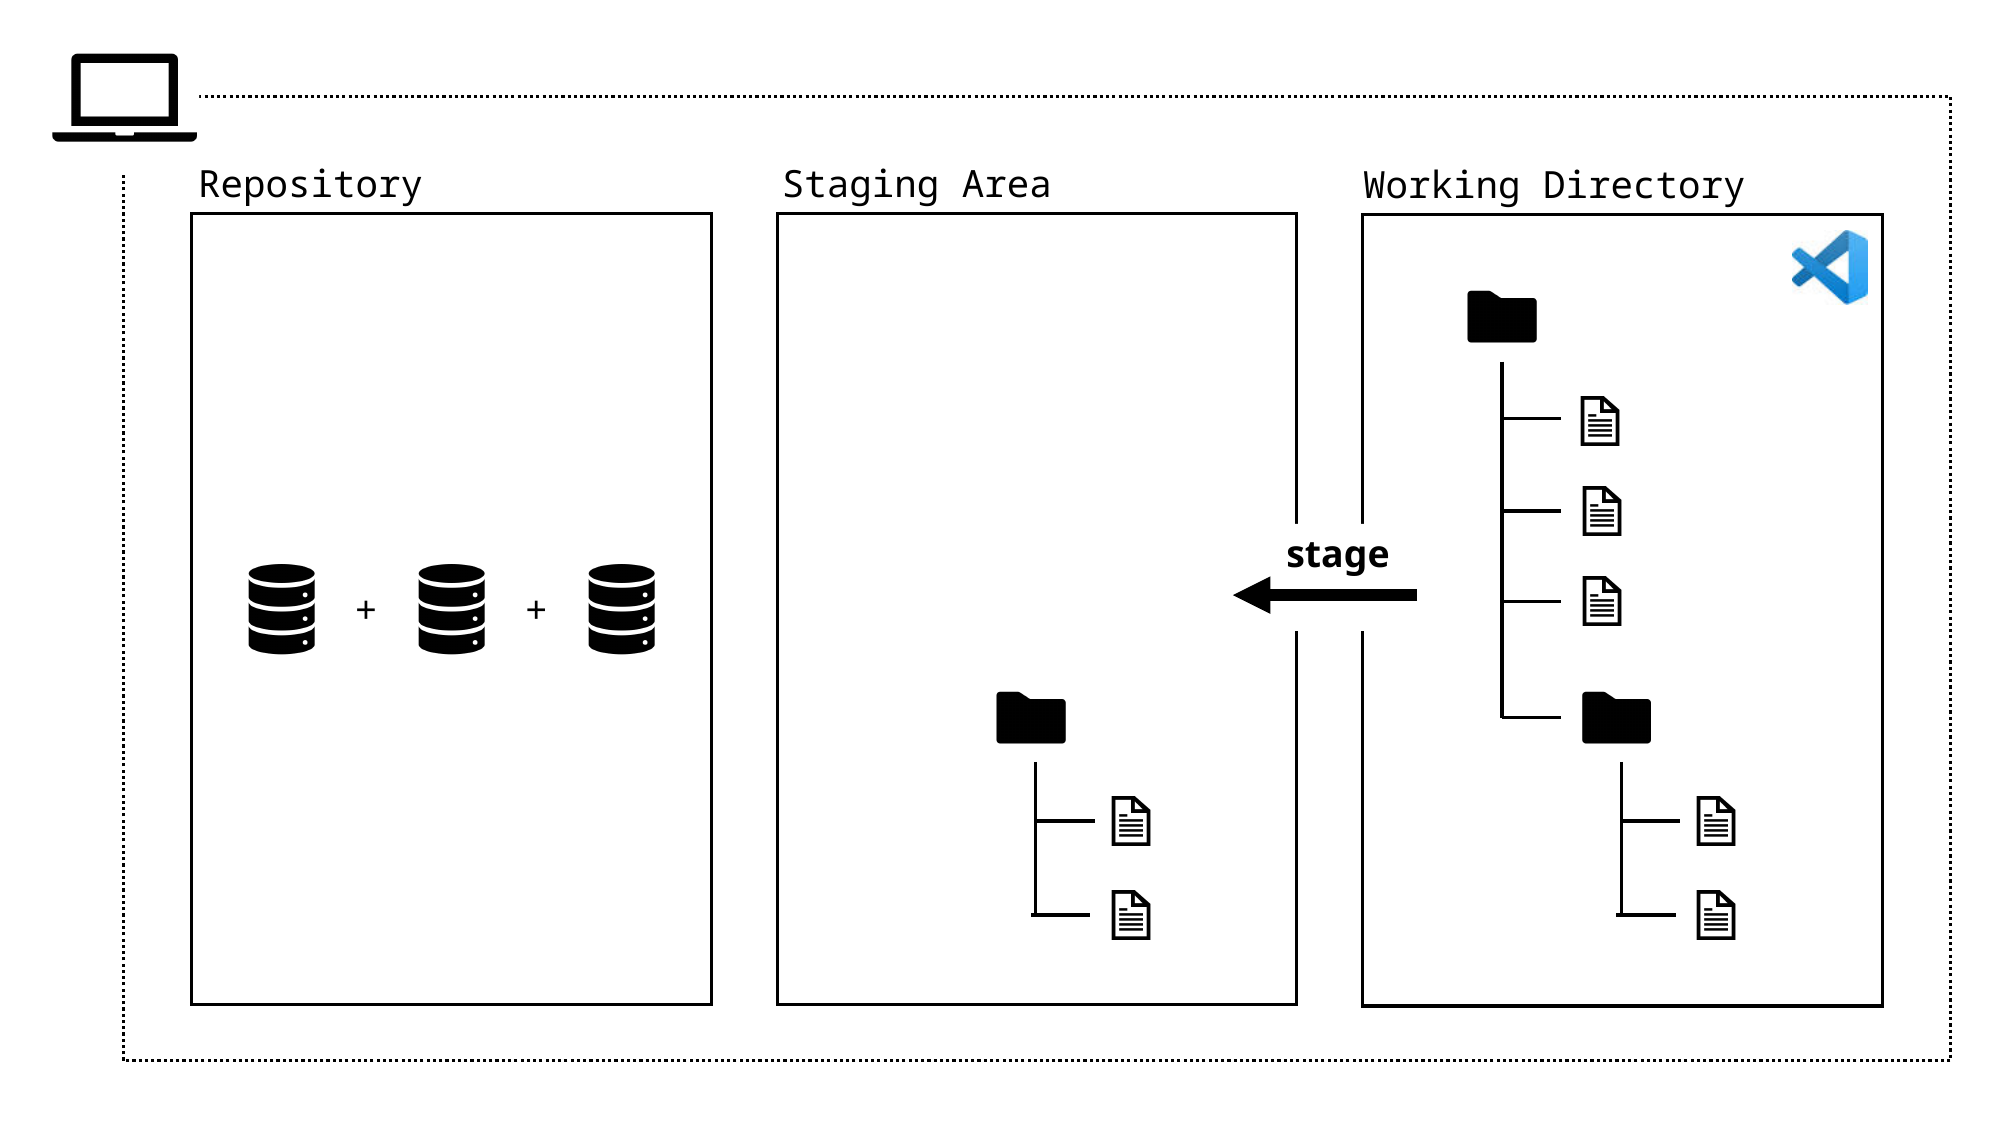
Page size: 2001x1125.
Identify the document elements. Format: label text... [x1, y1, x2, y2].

text_box Working Directory [1348, 154, 1761, 214]
picture [224, 552, 339, 666]
picture [564, 552, 679, 666]
text_box Repository [183, 152, 438, 213]
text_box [1212, 521, 1437, 632]
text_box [1457, 271, 1747, 945]
text_box + [510, 578, 562, 639]
text_box [122, 95, 1952, 1062]
text_box + [340, 578, 392, 639]
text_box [986, 672, 1161, 946]
picture [1792, 229, 1868, 305]
picture [394, 552, 509, 666]
text_box Staging Area [767, 152, 1067, 213]
picture [48, 22, 200, 174]
